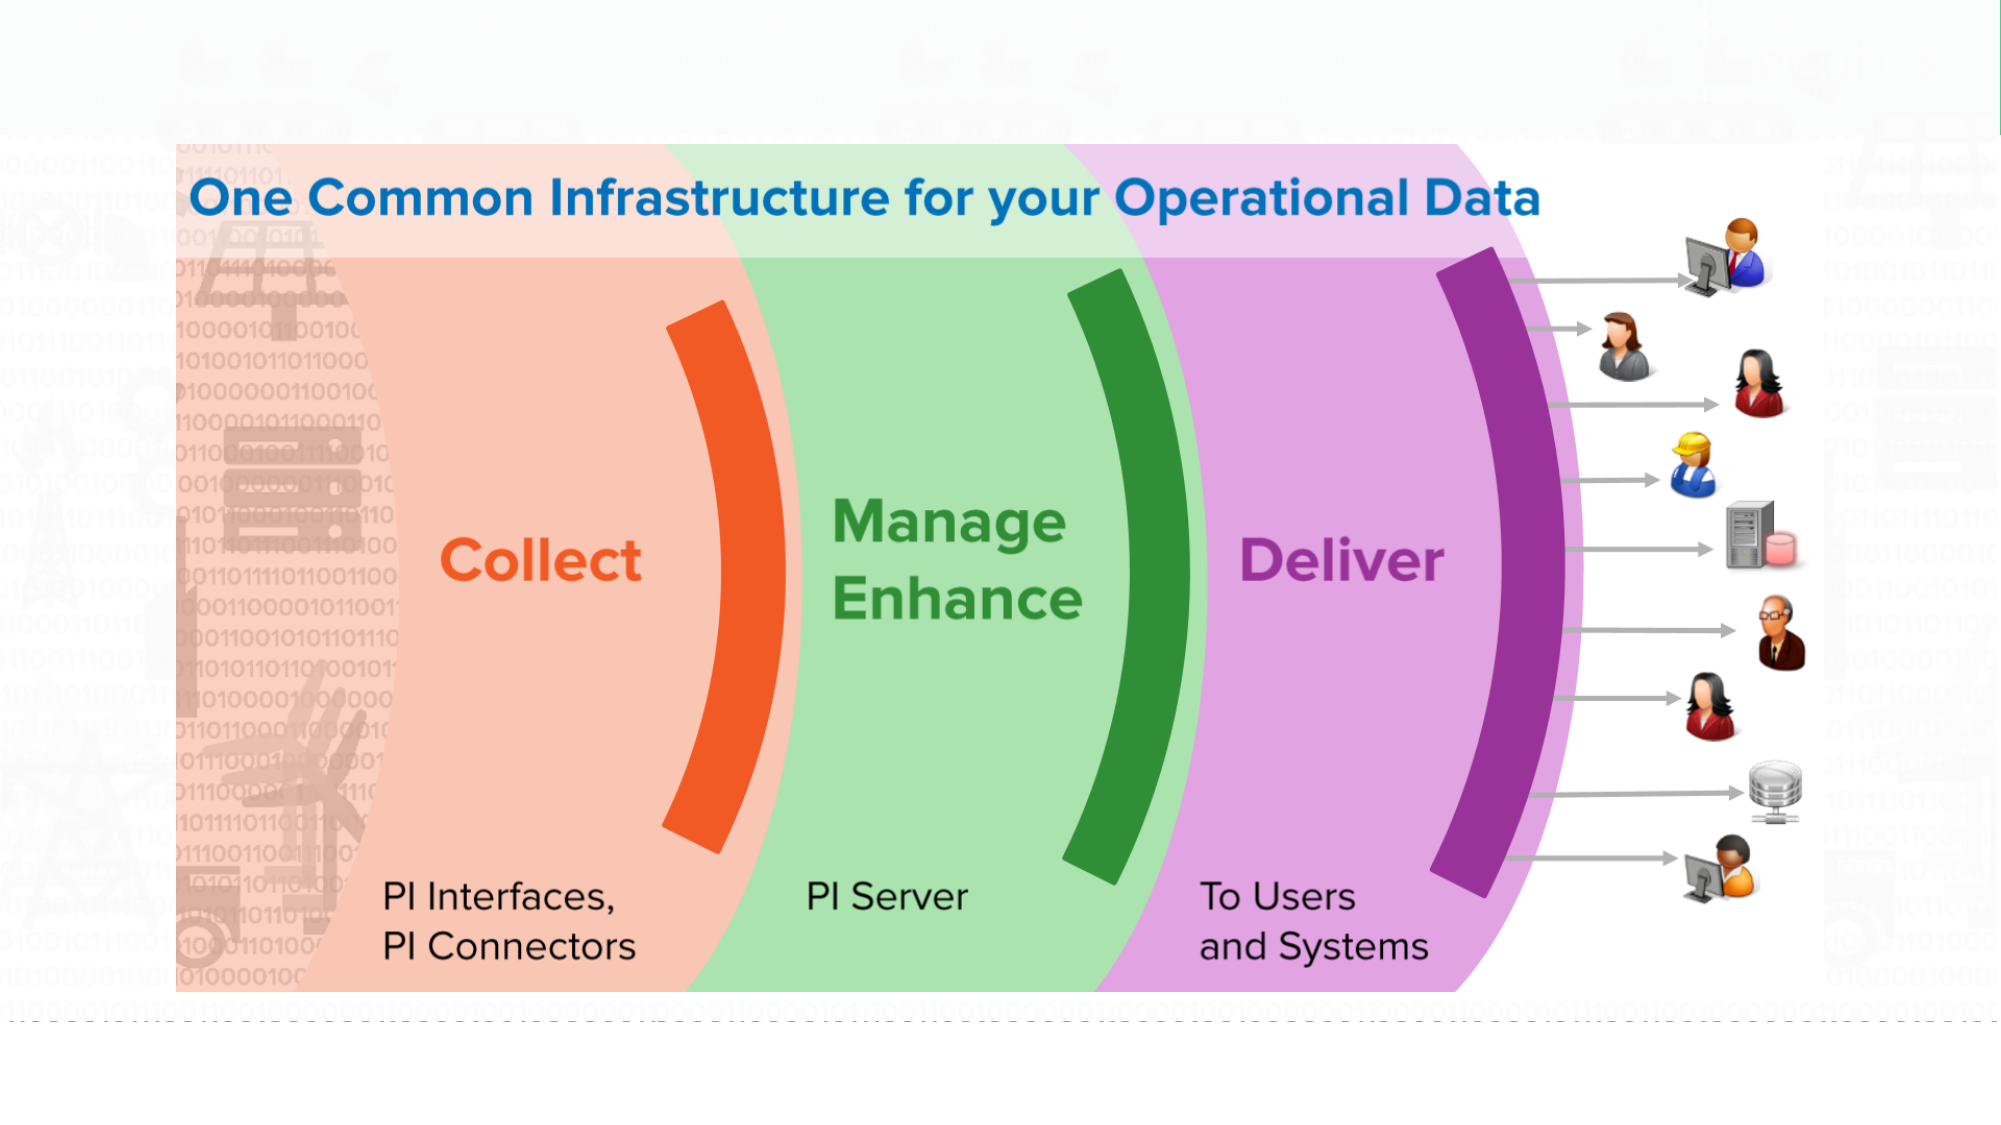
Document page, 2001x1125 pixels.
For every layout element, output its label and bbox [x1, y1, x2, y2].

picture [176, 144, 1824, 992]
